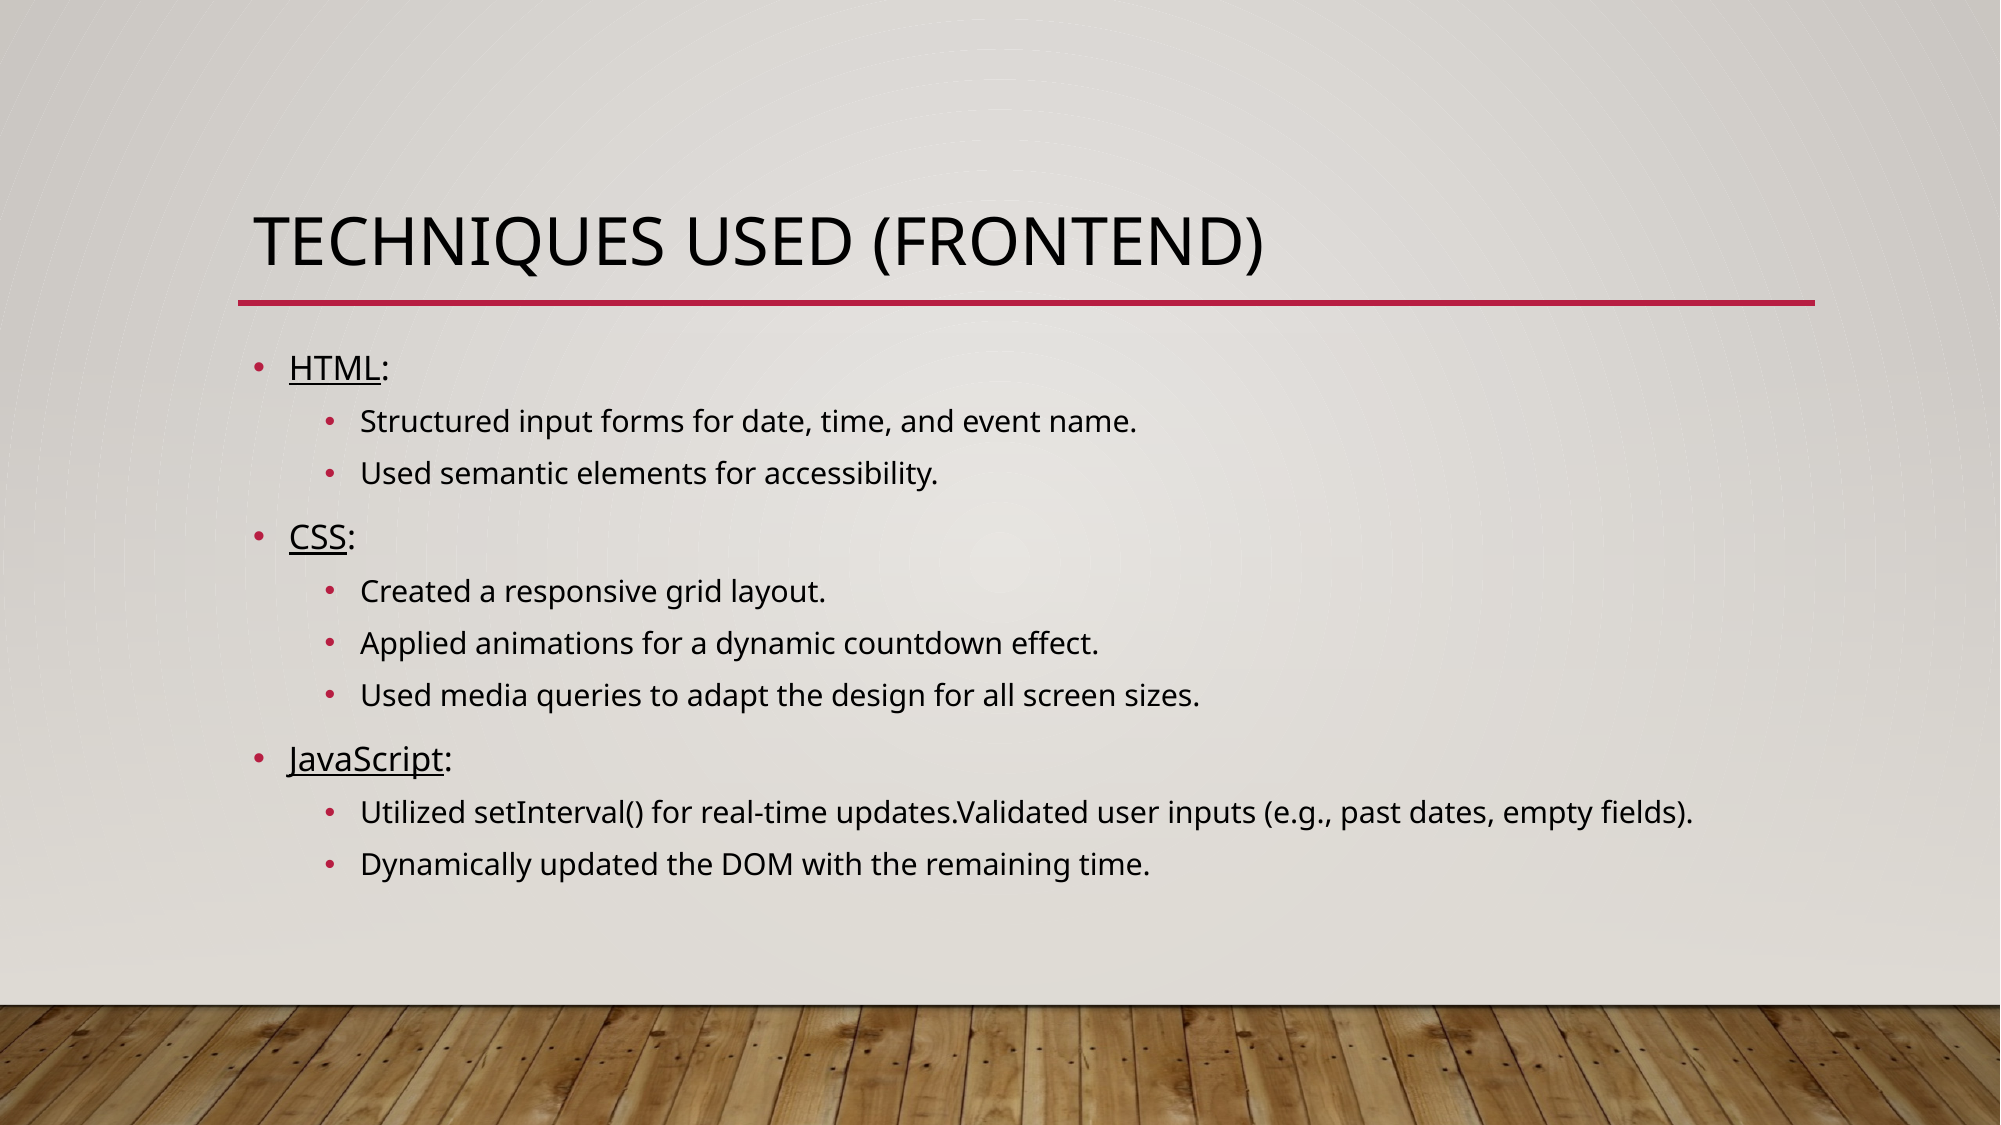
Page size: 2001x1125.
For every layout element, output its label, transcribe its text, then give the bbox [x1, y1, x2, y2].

picture [0, 1005, 2000, 1125]
list HTML: Structured input forms for date, time, and event name. Used semantic elements for accessibility. CSS: Created a responsive grid layout. Applied animations for a dynamic countdown effect. Used media queries to adapt the design for all screen sizes. JavaScript: Utilized setInterval() for real-time updates.Validated user inputs (e.g., past dates, empty fields). Dynamically updated the DOM with the remaining time. [238, 330, 1814, 897]
title Techniques Used (Frontend) [238, 200, 1814, 330]
